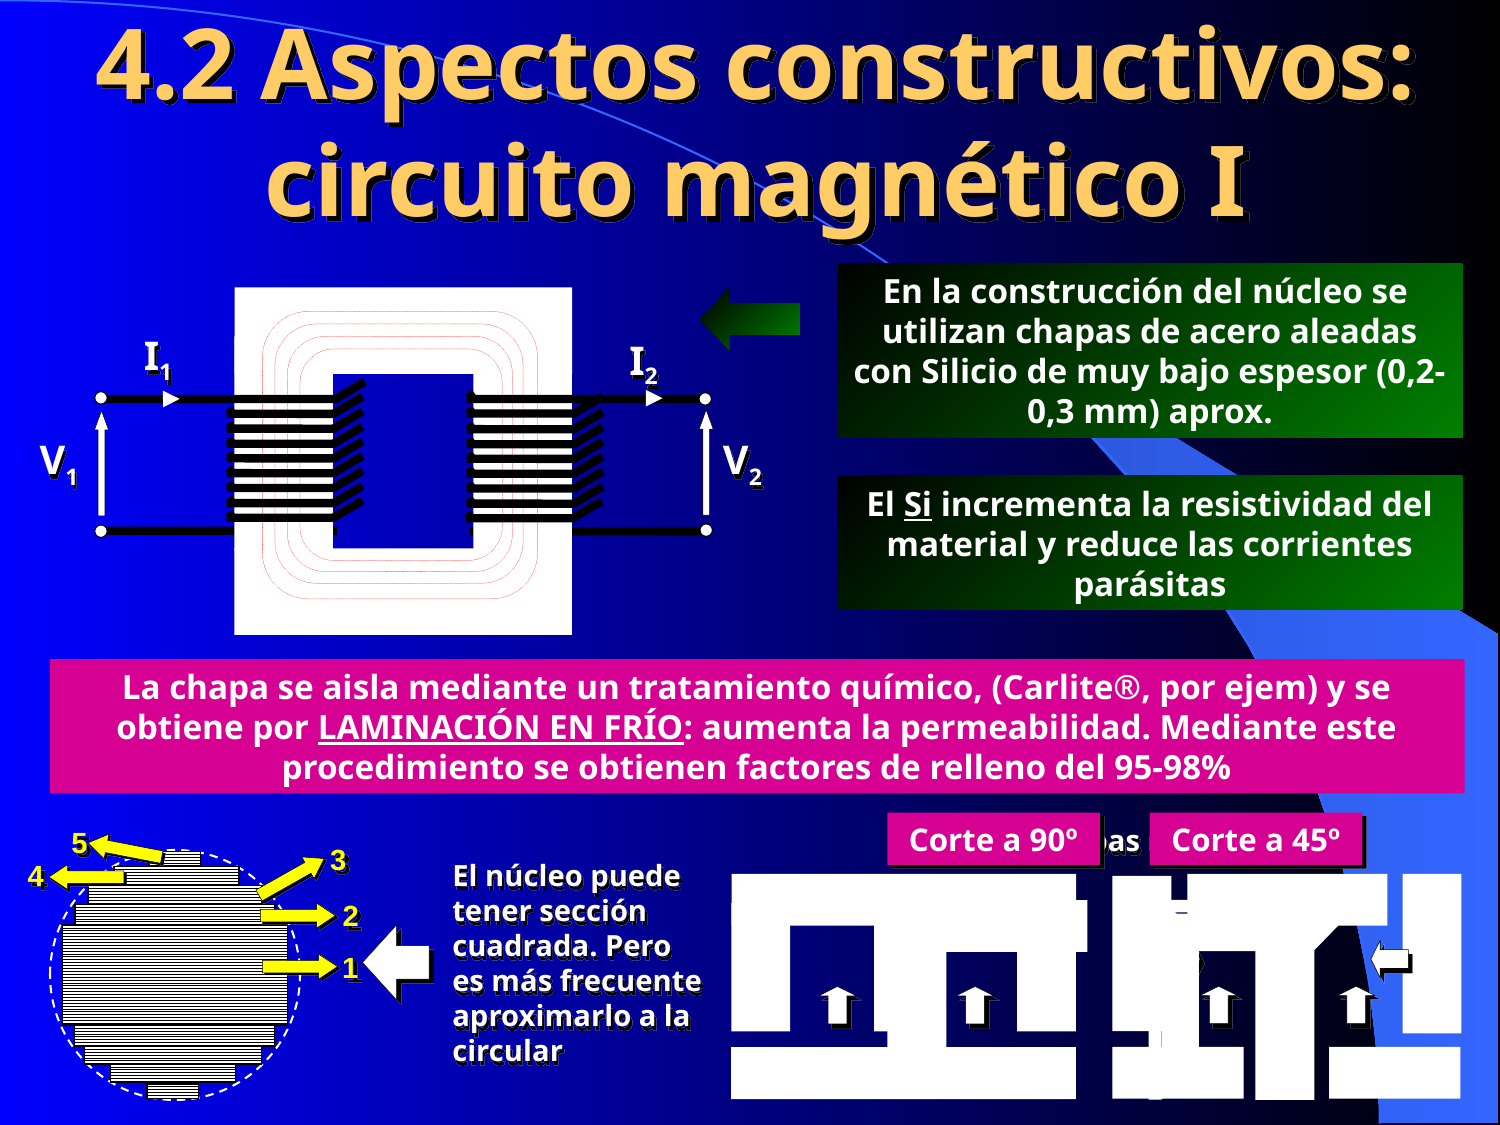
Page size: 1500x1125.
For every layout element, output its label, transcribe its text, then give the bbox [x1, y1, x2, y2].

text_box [699, 262, 1463, 439]
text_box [887, 812, 1363, 1100]
text_box El Si incrementa la resistividad del material y reduce las corrientes parásitas [837, 475, 1463, 610]
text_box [12, 816, 374, 992]
text_box La chapa se aisla mediante un tratamiento químico, (Carlite®, por ejem) y se obtiene por LAMINACIÓN EN FRÍO: aumenta la permeabilidad. Mediante este procedimiento se obtienen factores de relleno del 95-98% [49, 659, 1465, 794]
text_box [49, 849, 725, 1101]
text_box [731, 814, 883, 1101]
title 4.2 Aspectos constructivos: circuito magnético I [50, 24, 1463, 213]
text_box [24, 287, 784, 636]
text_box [1365, 814, 1462, 1101]
